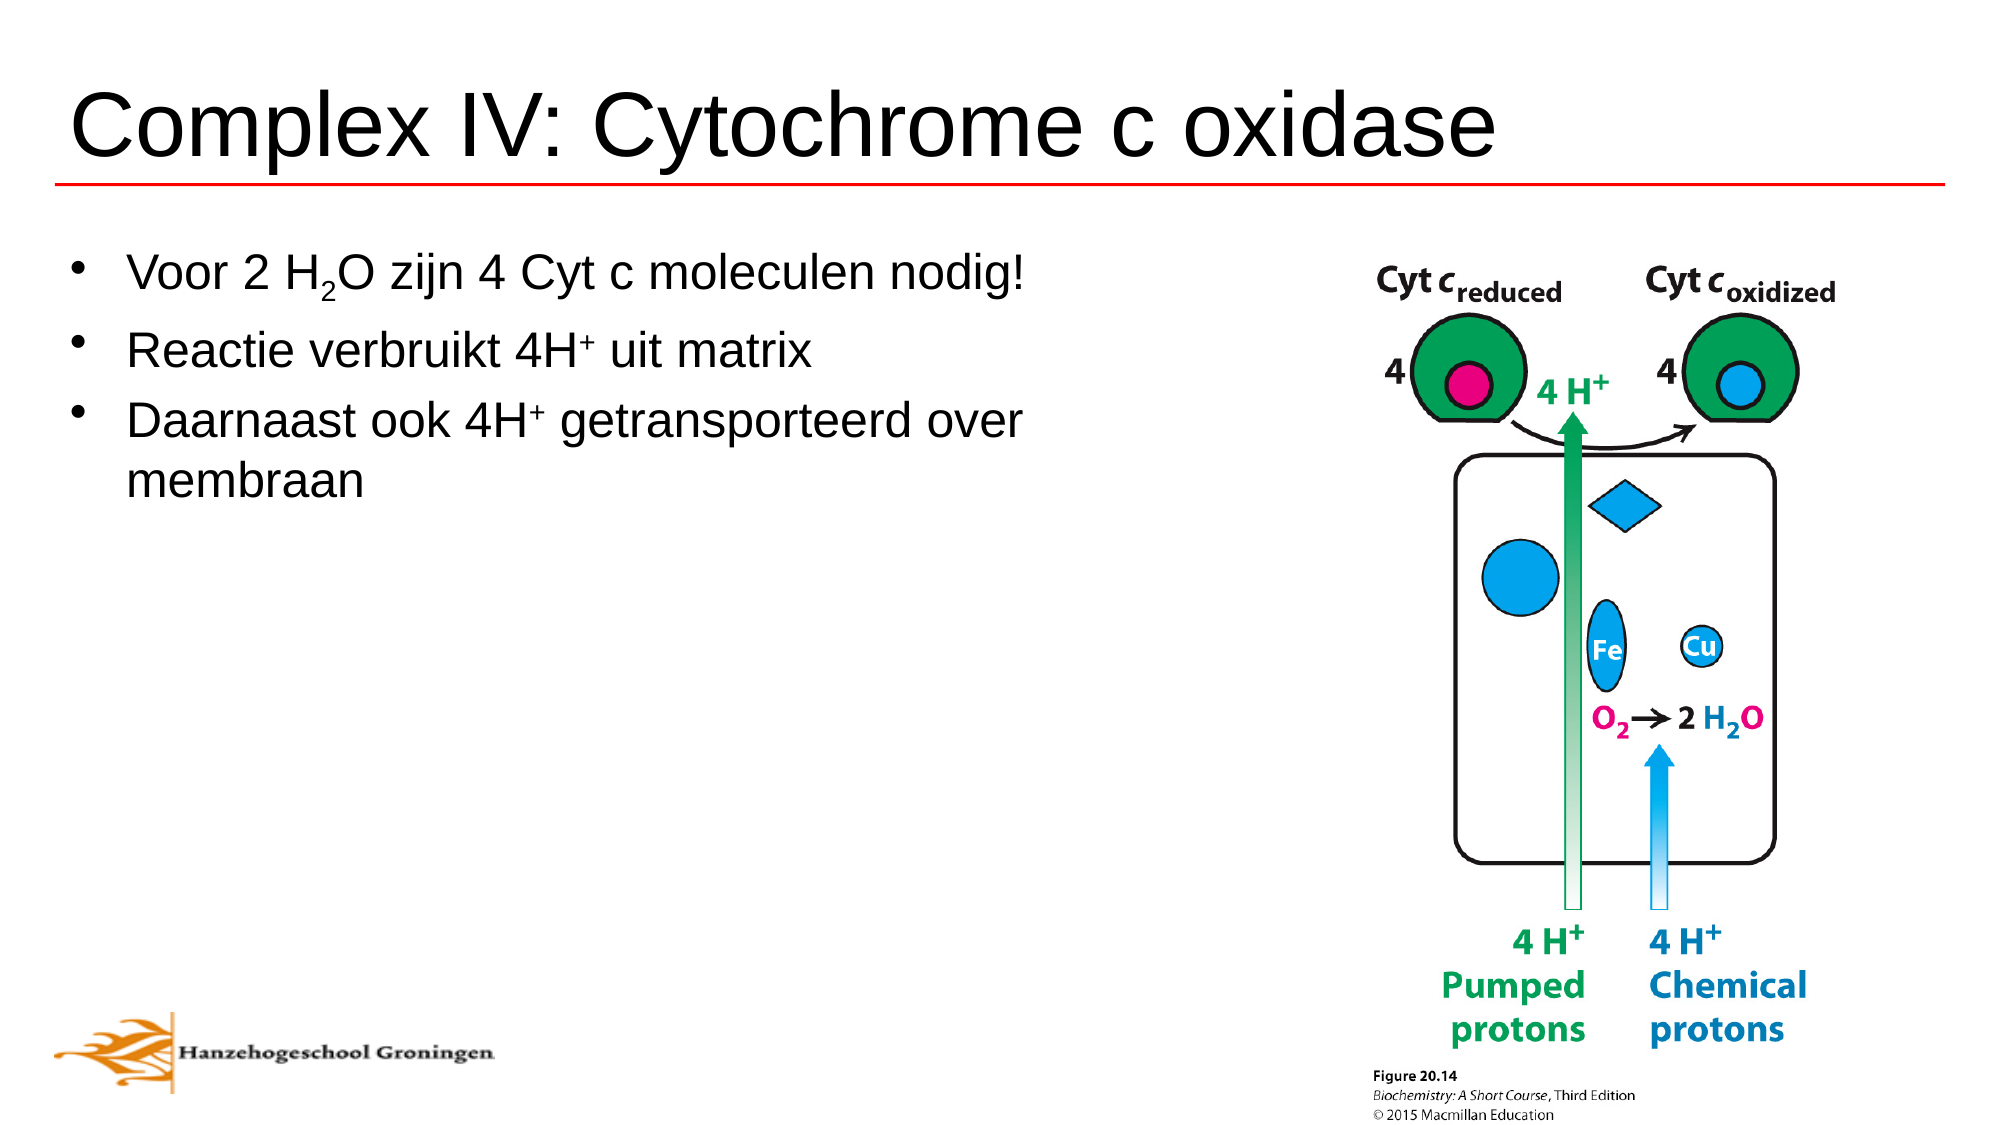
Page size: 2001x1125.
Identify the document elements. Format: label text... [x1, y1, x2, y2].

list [1365, 255, 1849, 1125]
list Voor 2 H2O zijn 4 Cyt c moleculen nodig! Reactie verbruikt 4H+ uit matrix Daarnaast ook 4H+ getransporteerd over membraan [54, 231, 1071, 975]
picture [54, 1012, 495, 1094]
title Complex IV: Cytochrome c oxidase [54, 54, 1946, 185]
